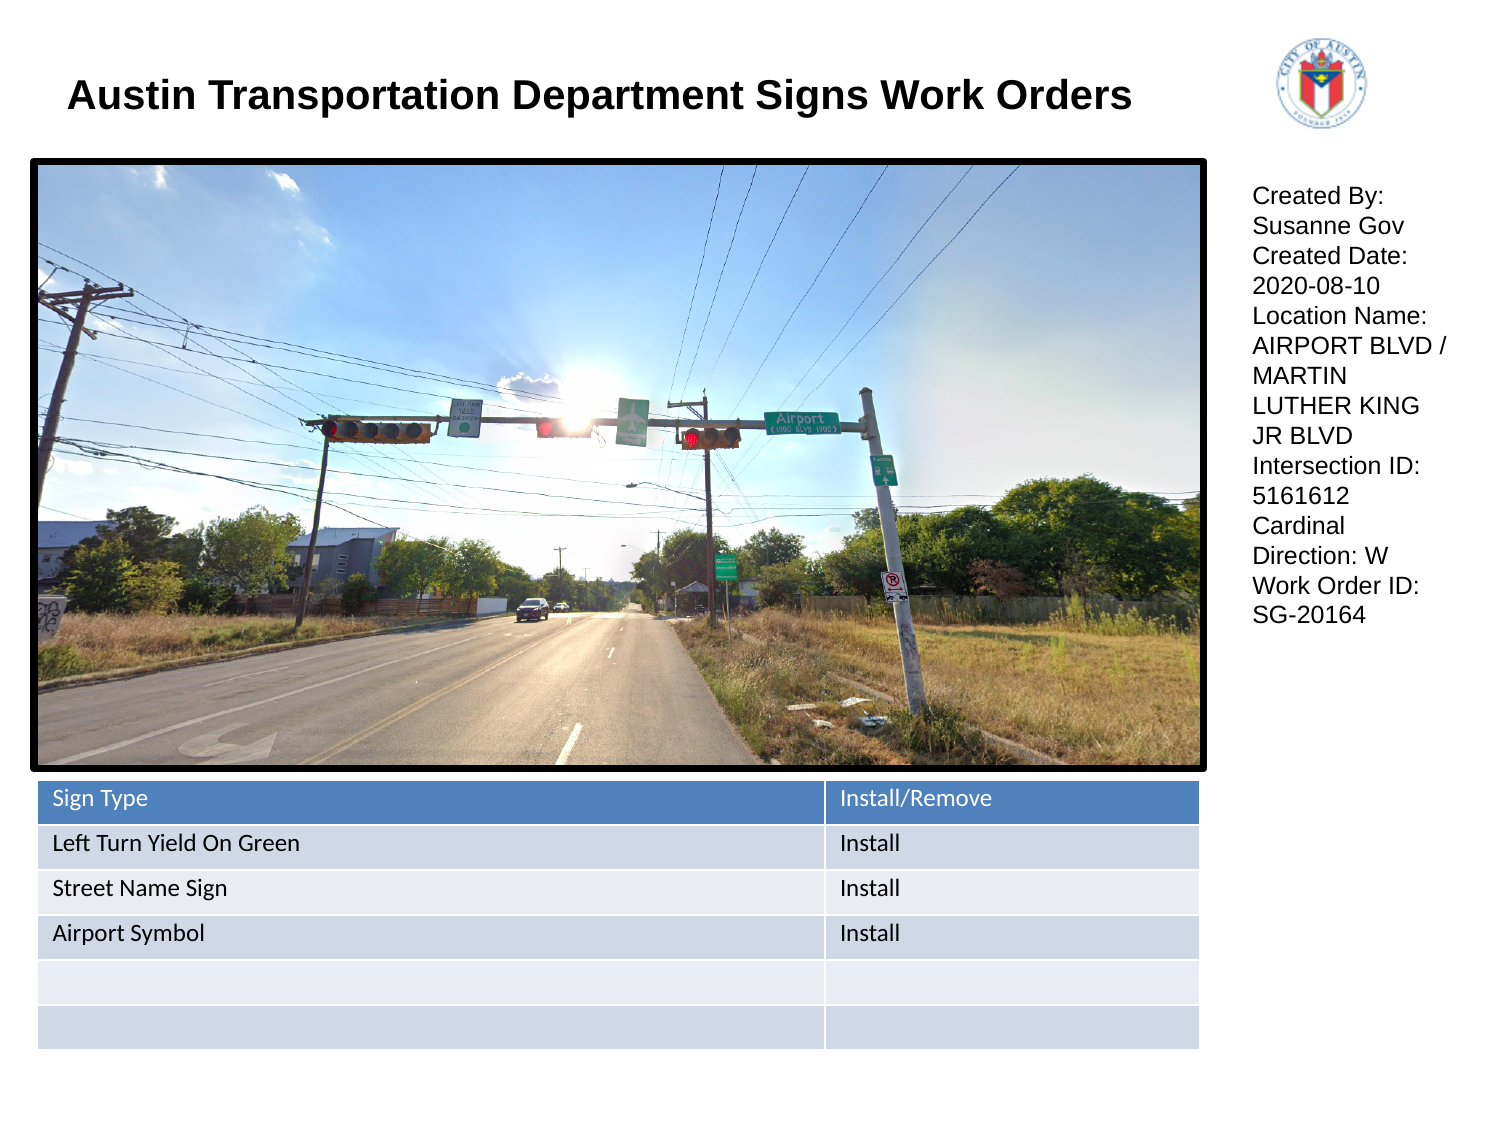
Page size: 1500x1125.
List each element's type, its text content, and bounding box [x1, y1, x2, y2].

text_box Created By: Susanne Gov Created Date: 2020-08-10 Location Name: AIRPORT BLVD / MARTIN LUTHER KING JR BLVD Intersection ID: 5161612 Cardinal Direction: W Work Order ID: SG-20164 [1237, 172, 1463, 637]
table_cell Left Turn Yield On Green [38, 826, 824, 869]
table_cell [826, 961, 1199, 1004]
picture [1274, 37, 1369, 132]
table_cell Street Name Sign [38, 871, 824, 914]
table_cell [38, 1006, 824, 1049]
picture [37, 164, 1201, 766]
text_box Austin Transportation Department Signs Work Orders [51, 60, 1149, 125]
table_cell Install [826, 916, 1199, 959]
table_cell Install [826, 871, 1199, 914]
table_cell [38, 961, 824, 1004]
table_cell Airport Symbol [38, 916, 824, 959]
table_cell [826, 1006, 1199, 1049]
table_cell Install [826, 826, 1199, 869]
table_header Sign Type [38, 781, 824, 824]
table_header Install/Remove [826, 781, 1199, 824]
